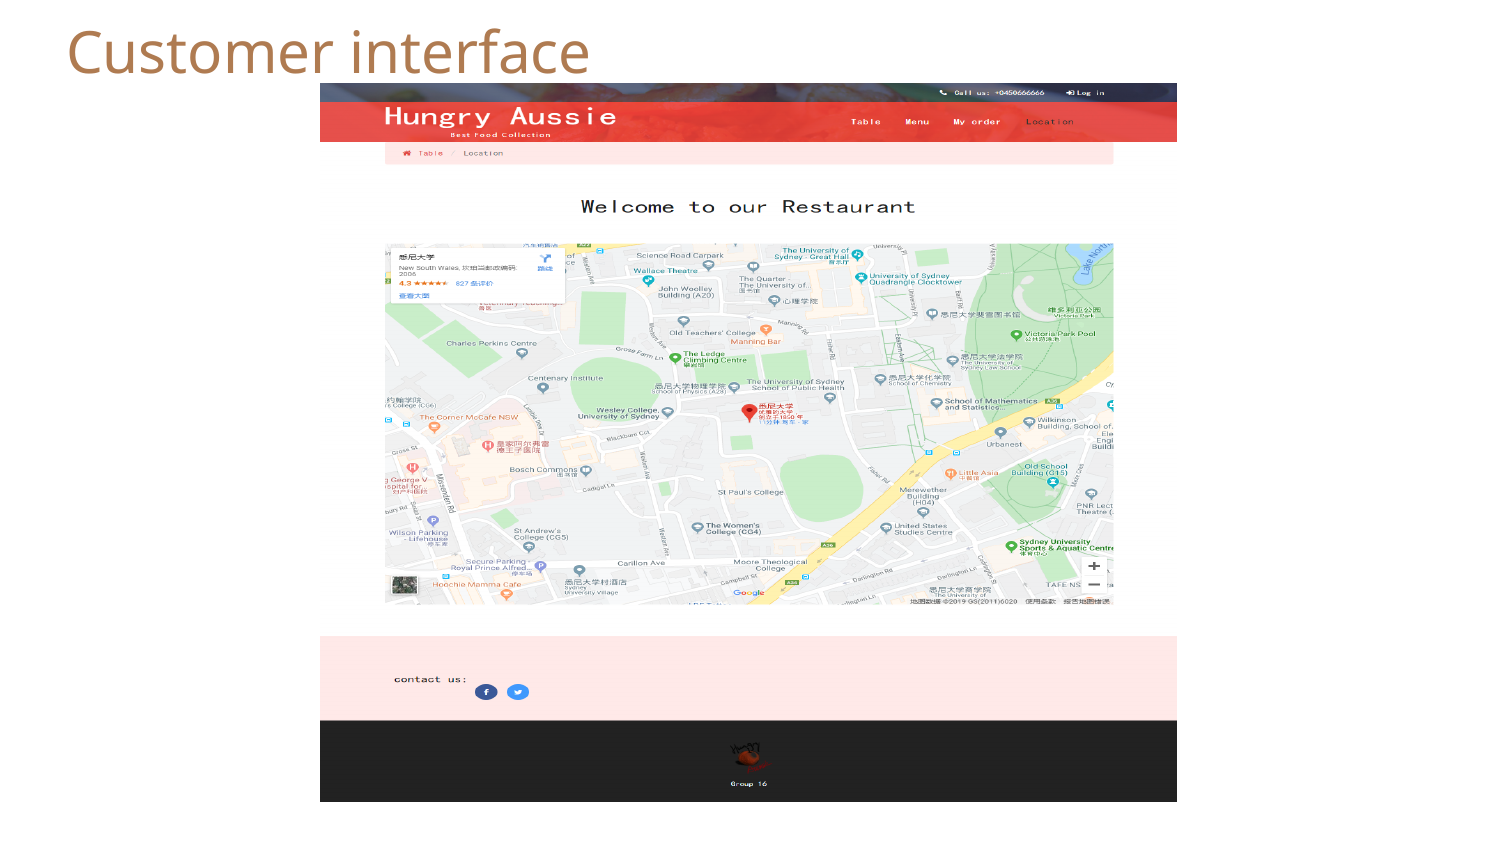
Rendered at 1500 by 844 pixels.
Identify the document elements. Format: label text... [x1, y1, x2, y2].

title Customer interface [51, 0, 1449, 100]
picture [319, 83, 1177, 802]
